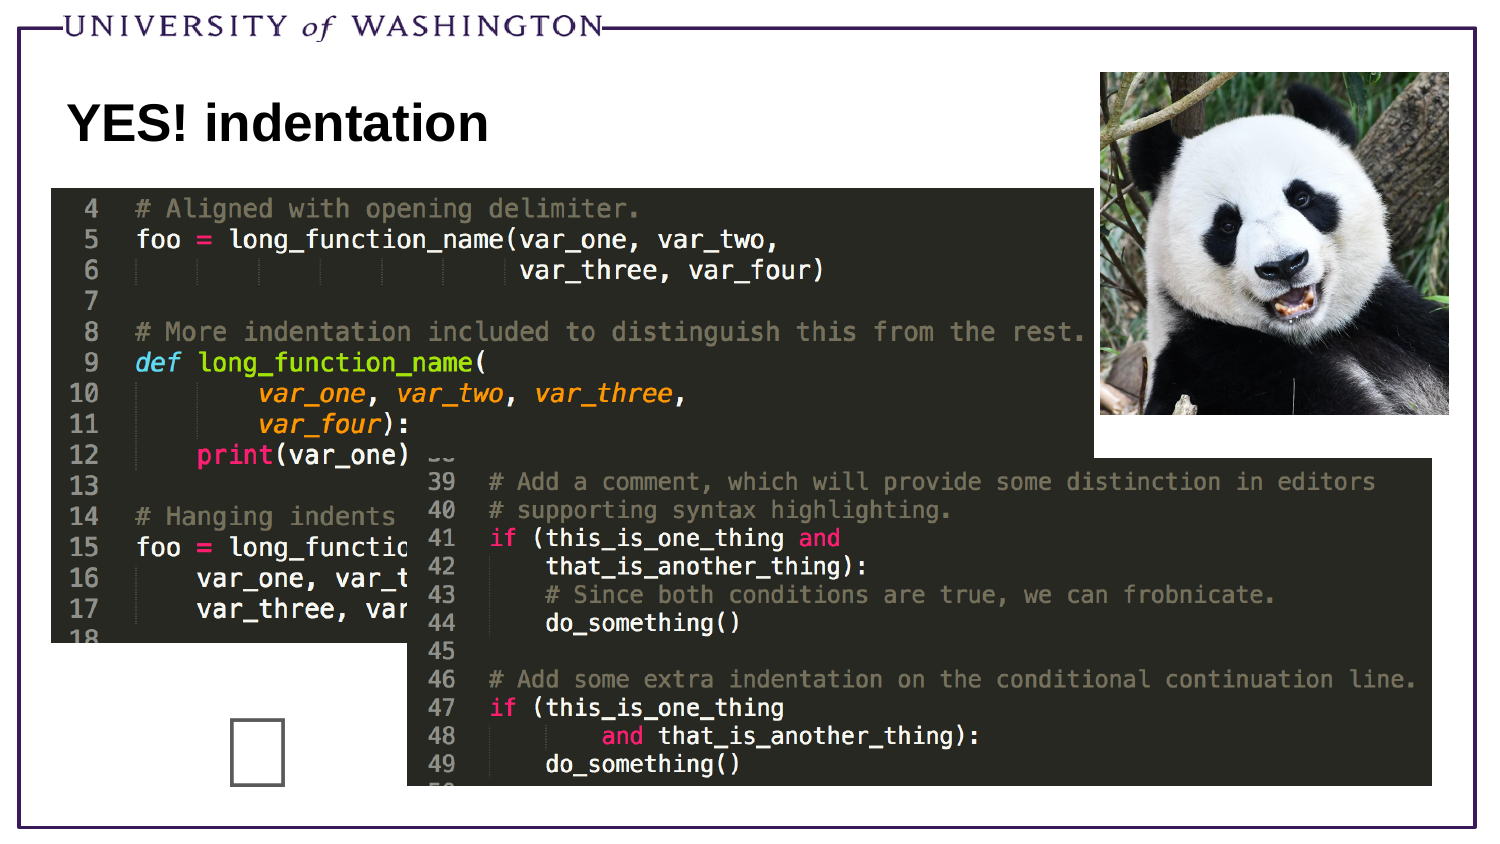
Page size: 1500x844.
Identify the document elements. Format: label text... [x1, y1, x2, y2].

picture [15, 15, 1480, 830]
title YES! indentation [51, 72, 1098, 167]
text_box ✅ [205, 672, 321, 760]
